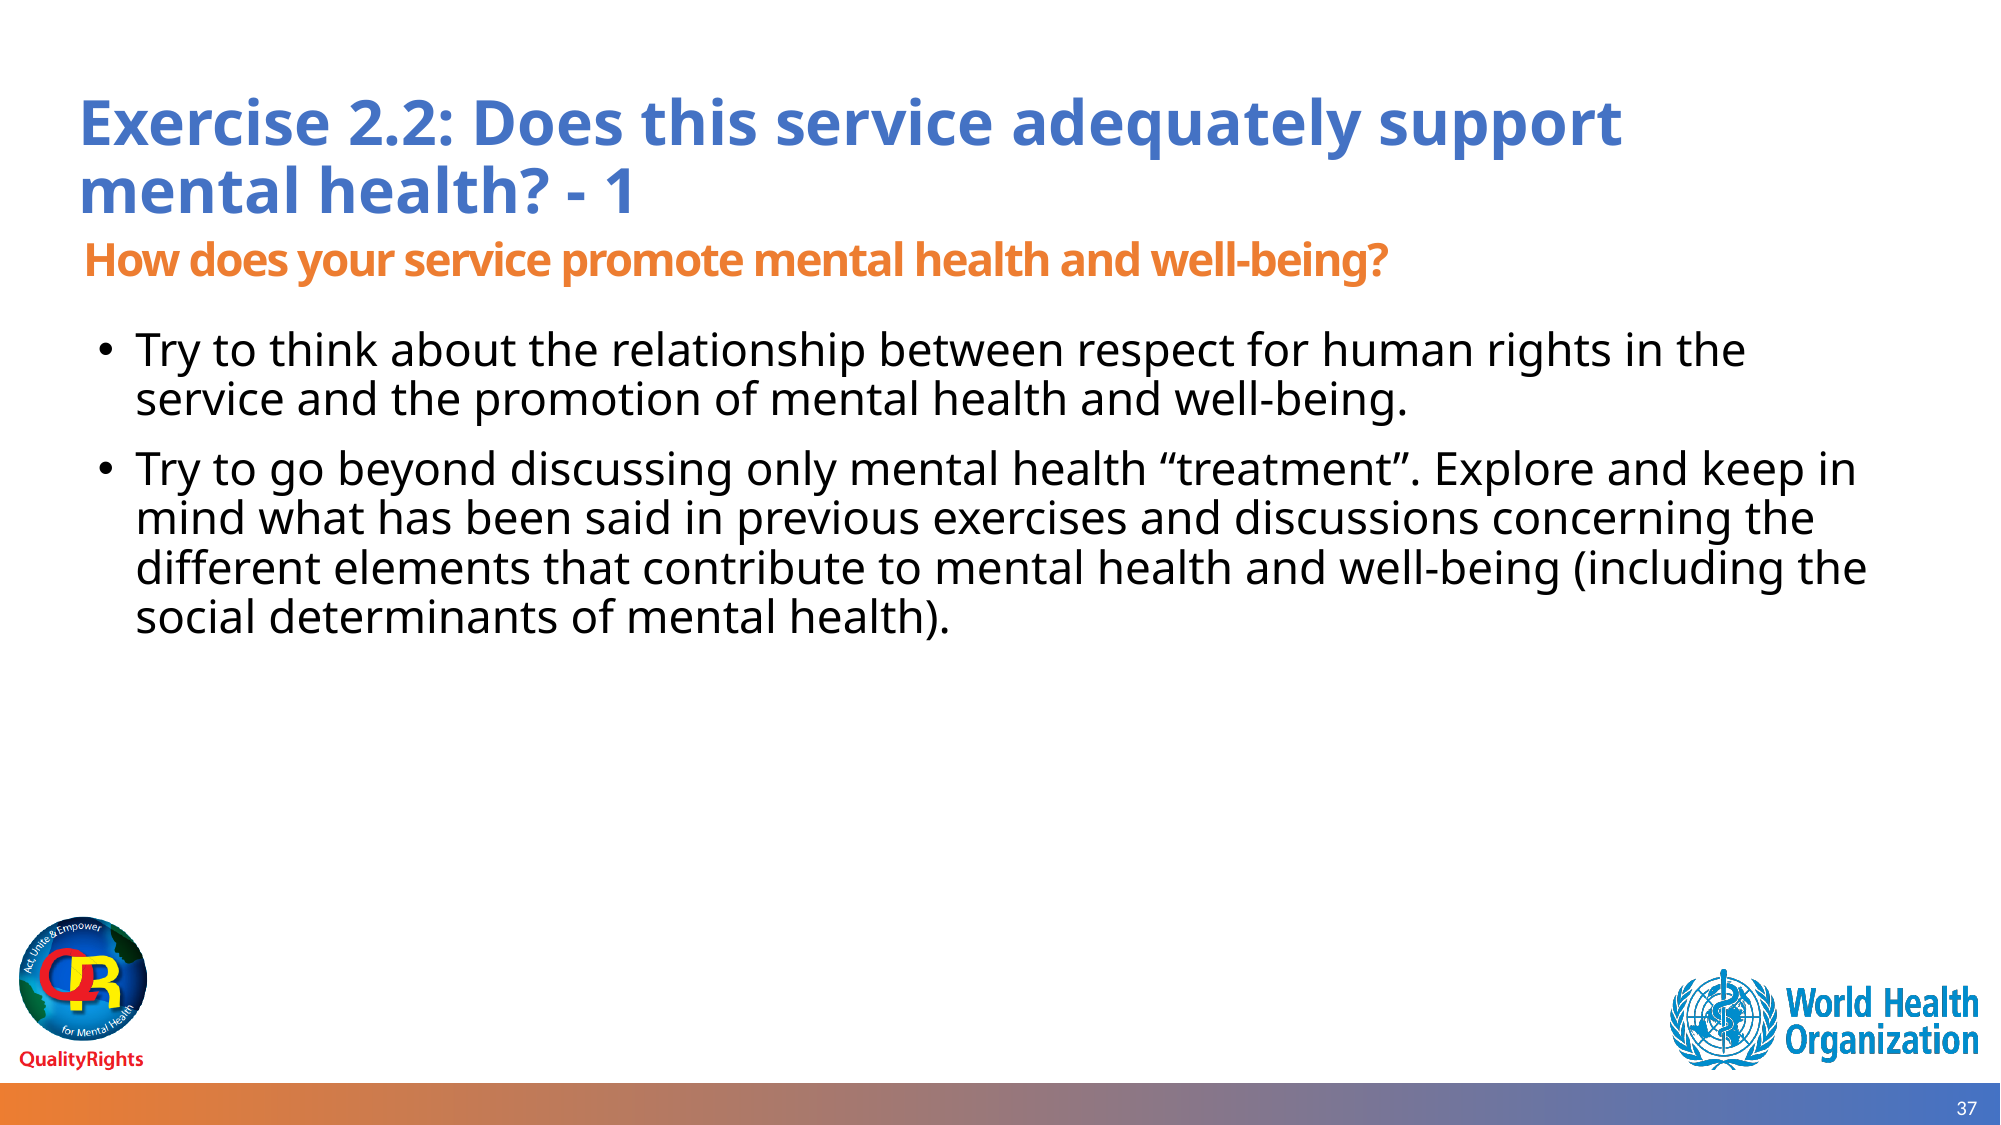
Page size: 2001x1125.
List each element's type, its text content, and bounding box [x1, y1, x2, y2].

picture [1716, 1064, 1731, 1070]
picture [1711, 995, 1721, 1004]
list Try to think about the relationship between respect for human rights in the service and the promotion of mental health and well-being. Try to go beyond discussing only mental health “treatment”. Explore and keep in mind what has been said in previous exercises and discussions concerning the different elements that contribute to mental health and well-being (including the social determinants of mental health). [83, 319, 1917, 987]
picture [1704, 1004, 1712, 1015]
picture [1732, 969, 1978, 1070]
list How does your service promote mental health and well-being? [83, 226, 1917, 286]
picture [1821, 1000, 1826, 1012]
picture [1725, 1042, 1747, 1054]
picture [1698, 1047, 1750, 1060]
picture [1701, 987, 1710, 992]
picture [1689, 993, 1706, 1016]
picture [1683, 987, 1697, 1047]
picture [1738, 1019, 1744, 1030]
picture [0, 899, 162, 1083]
picture [1792, 987, 1797, 1004]
picture [1701, 1042, 1722, 1054]
picture [1706, 1038, 1722, 1046]
picture [1744, 1003, 1751, 1016]
picture [1692, 1031, 1700, 1042]
picture [1711, 1031, 1722, 1038]
picture [1805, 987, 1811, 1002]
picture [1750, 987, 1762, 1003]
picture [1958, 1000, 1962, 1012]
picture [1860, 1000, 1865, 1012]
picture [1670, 987, 1680, 1010]
title Exercise 2.2: Does this service adequately support mental health? - 1 [63, 84, 1671, 156]
picture [1670, 1030, 1715, 1070]
picture [1747, 1019, 1758, 1041]
picture [1704, 1019, 1711, 1031]
picture [1747, 992, 1758, 1016]
picture [1758, 1004, 1765, 1035]
picture [1891, 987, 1897, 999]
picture [1742, 1019, 1751, 1034]
